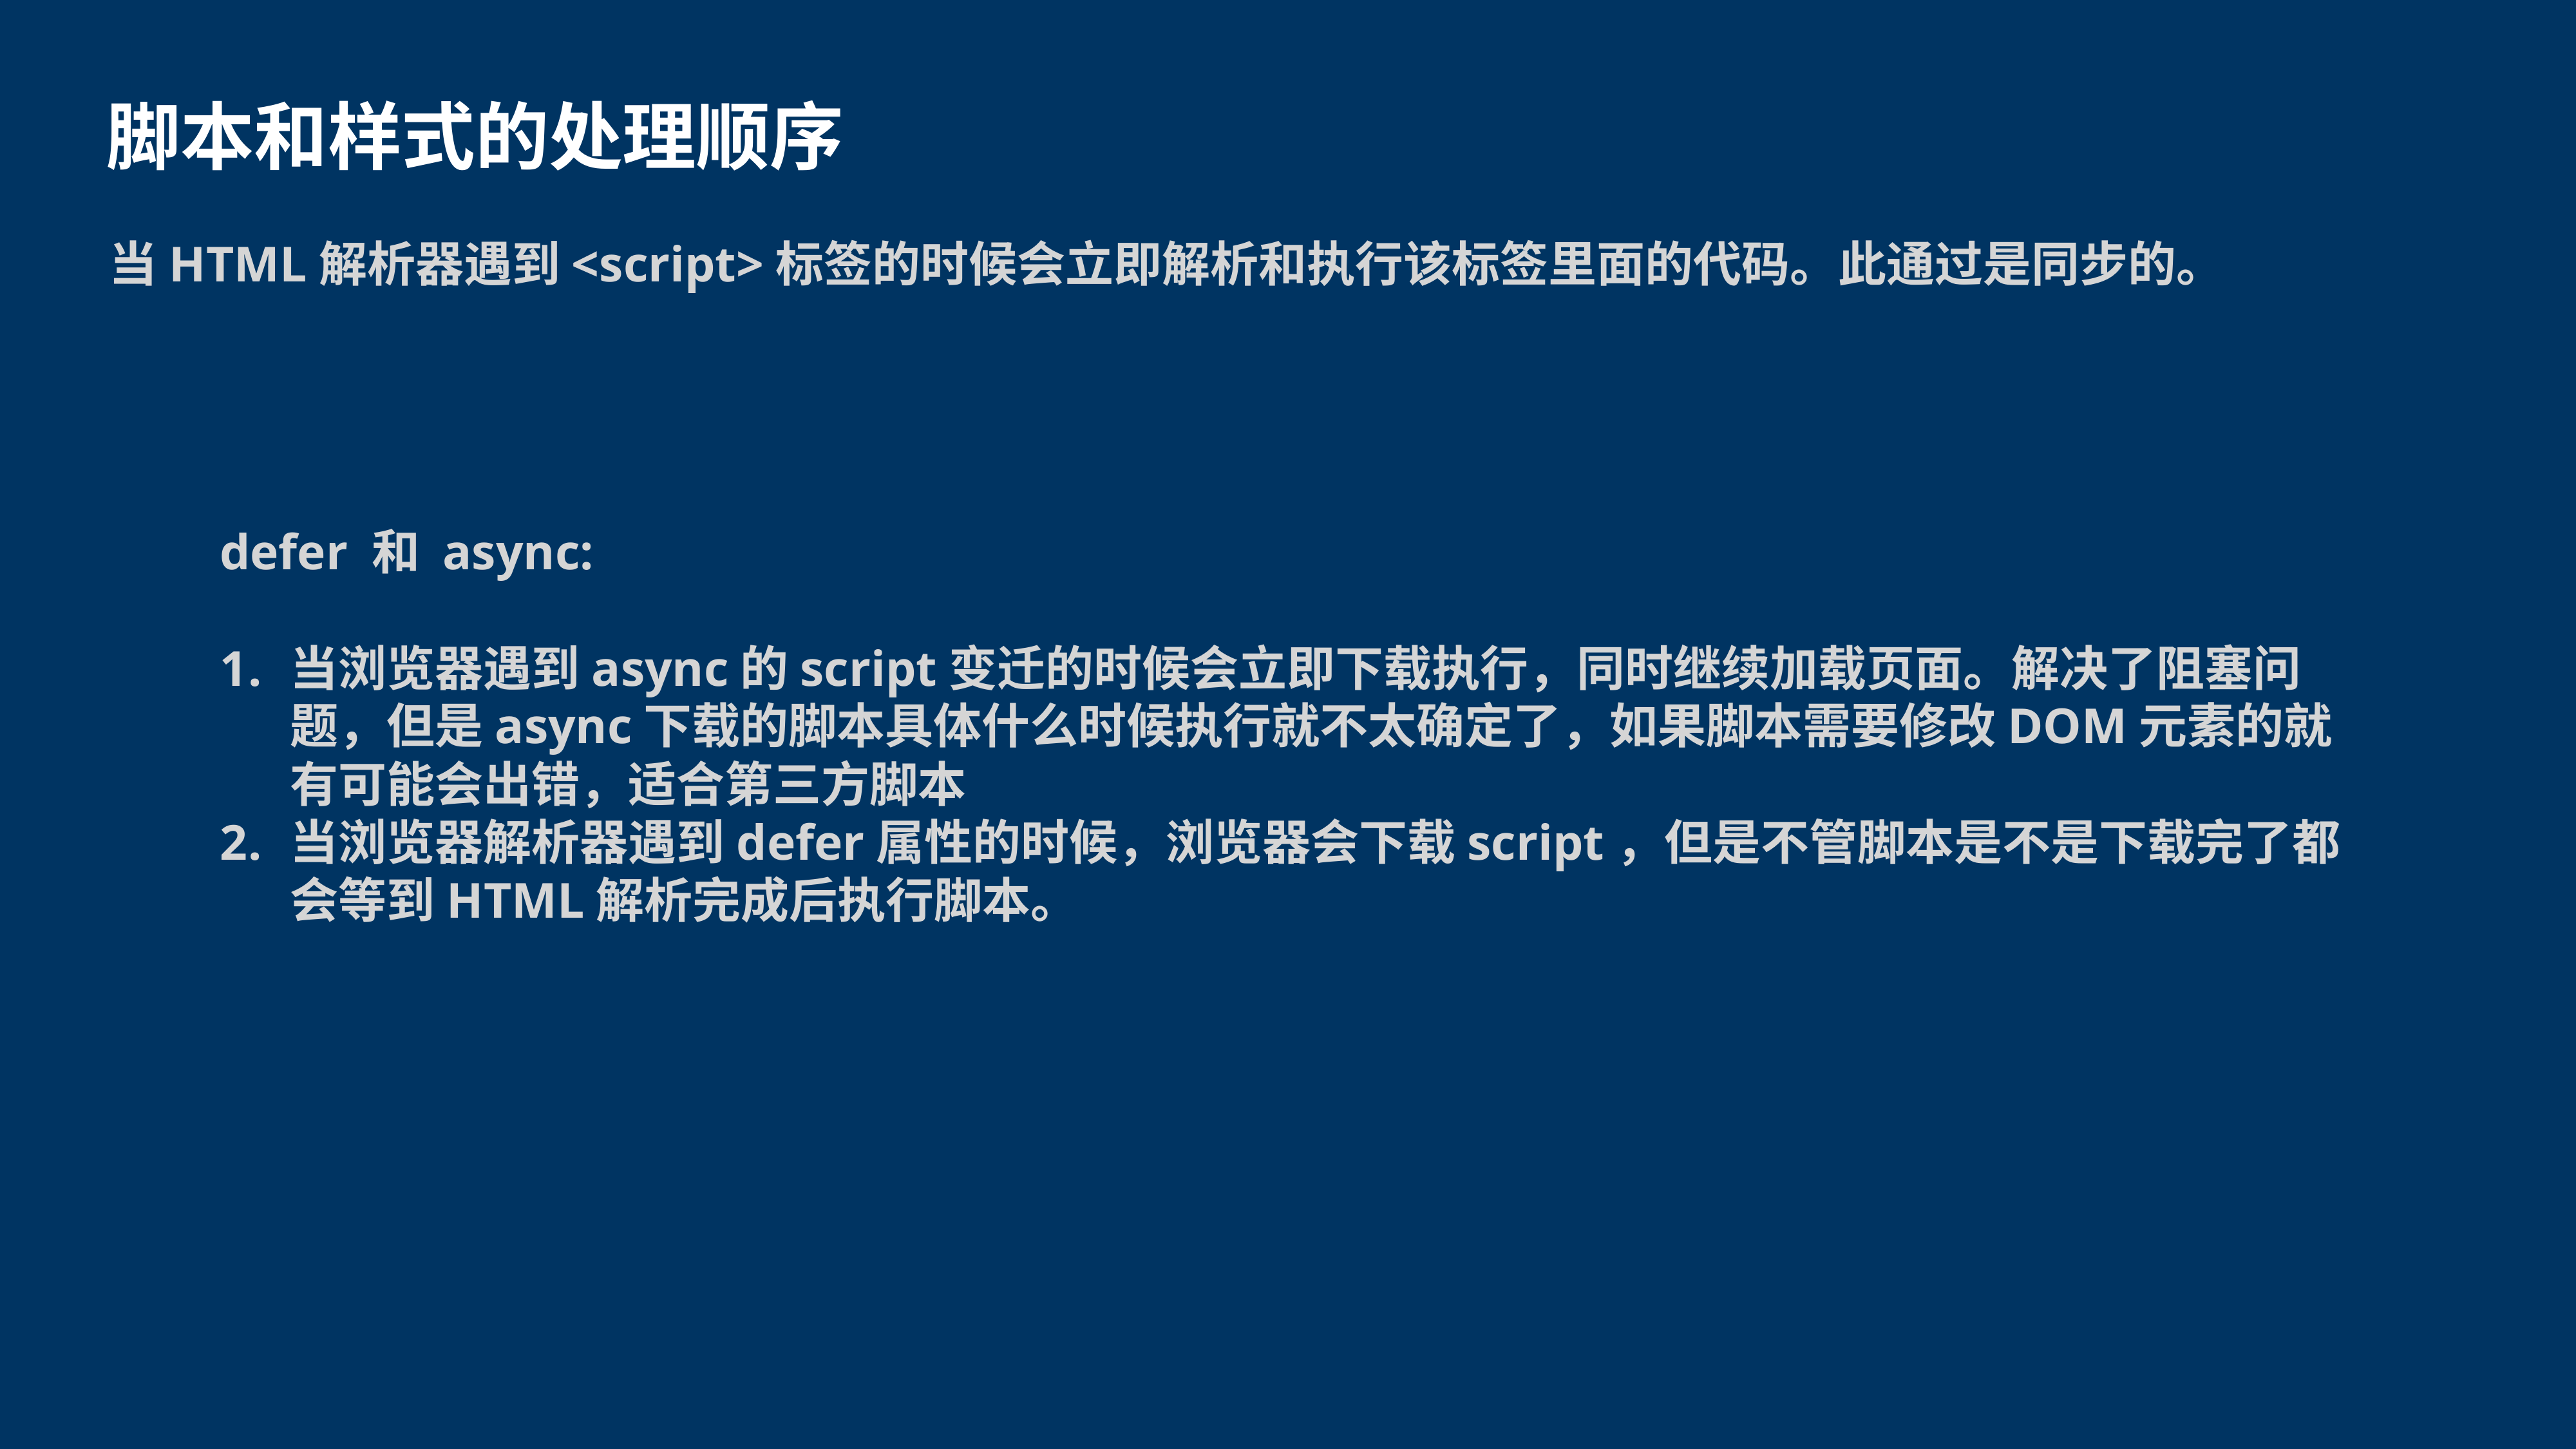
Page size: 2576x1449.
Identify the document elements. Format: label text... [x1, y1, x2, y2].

text_box defer 和 async: 当浏览器遇到async的script变迁的时候会立即下载执行，同时继续加载页面。解决了阻塞问题，但是async下载的脚本具体什么时候执行就不太确定了，如果脚本需要修改DOM元素的就有可能会出错，适合第三方脚本 当浏览器解析器遇到defer属性的时候，浏览器会下载script，但是不管脚本是不是下载完了都会等到HTML解析完成后执行脚本。 [214, 516, 2362, 933]
text_box 当HTML解析器遇到<script>标签的时候会立即解析和执行该标签里面的代码。此通过是同步的。 [104, 228, 2251, 297]
text_box 脚本和样式的处理顺序 [101, 85, 850, 185]
